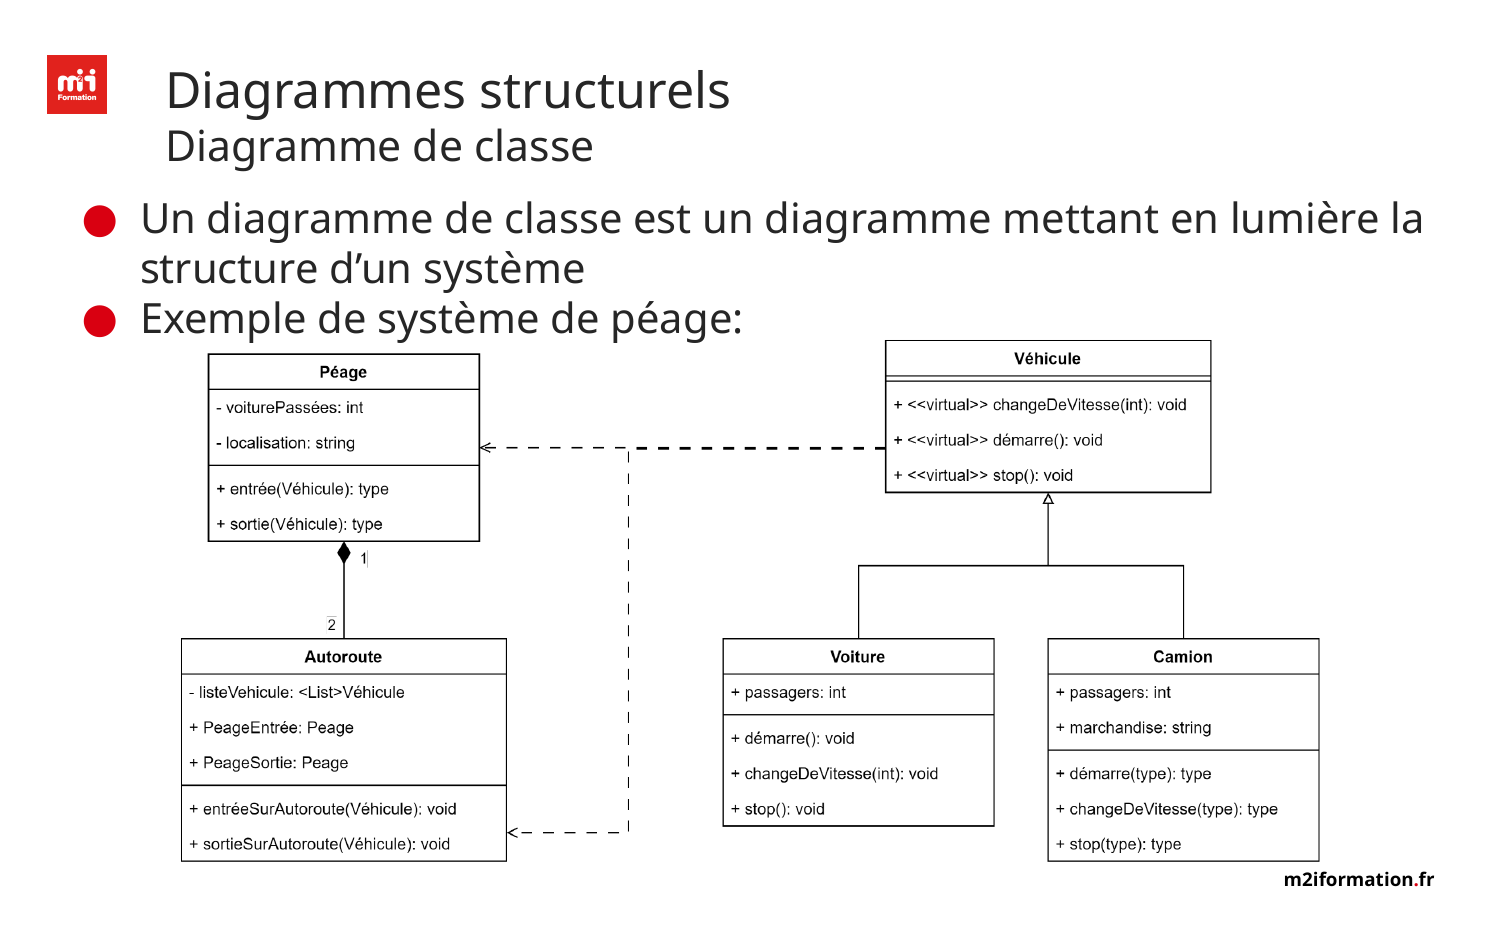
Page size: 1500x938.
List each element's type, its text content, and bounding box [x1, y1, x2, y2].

title Diagrammes structurels Diagramme de classe [150, 45, 1451, 183]
list Un diagramme de classe est un diagramme mettant en lumière la structure d’un système Exemple de système de péage: [49, 183, 1451, 859]
picture [167, 326, 1333, 879]
picture [47, 55, 107, 114]
